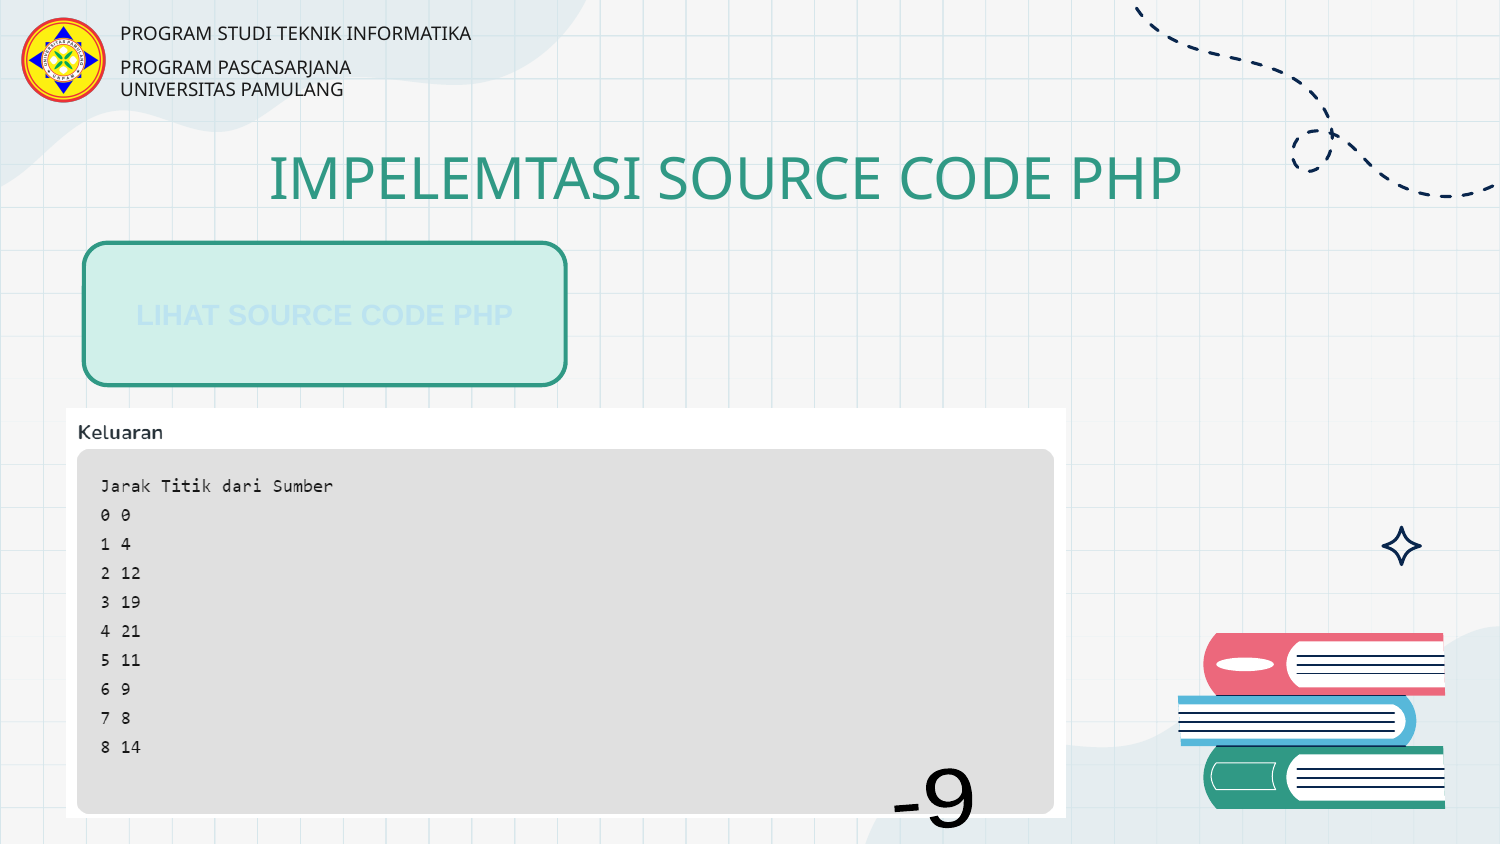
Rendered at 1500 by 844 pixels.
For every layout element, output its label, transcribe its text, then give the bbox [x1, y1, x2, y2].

table_cell 3 [1172, 643, 1449, 817]
title IMPELEMTASI SOURCE CODE PHP [254, 126, 1238, 227]
table_cell 3 [131, 9, 135, 26]
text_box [1177, 632, 1446, 809]
picture [0, 0, 1500, 844]
text_box PROGRAM STUDI TEKNIK INFORMATIKA PROGRAM PASCASARJANA UNIVERSITAS PAMULANG [135, 26, 520, 96]
text_box LIHAT SOURCE CODE PHP [81, 240, 568, 388]
table_cell 3 [872, 745, 1072, 826]
